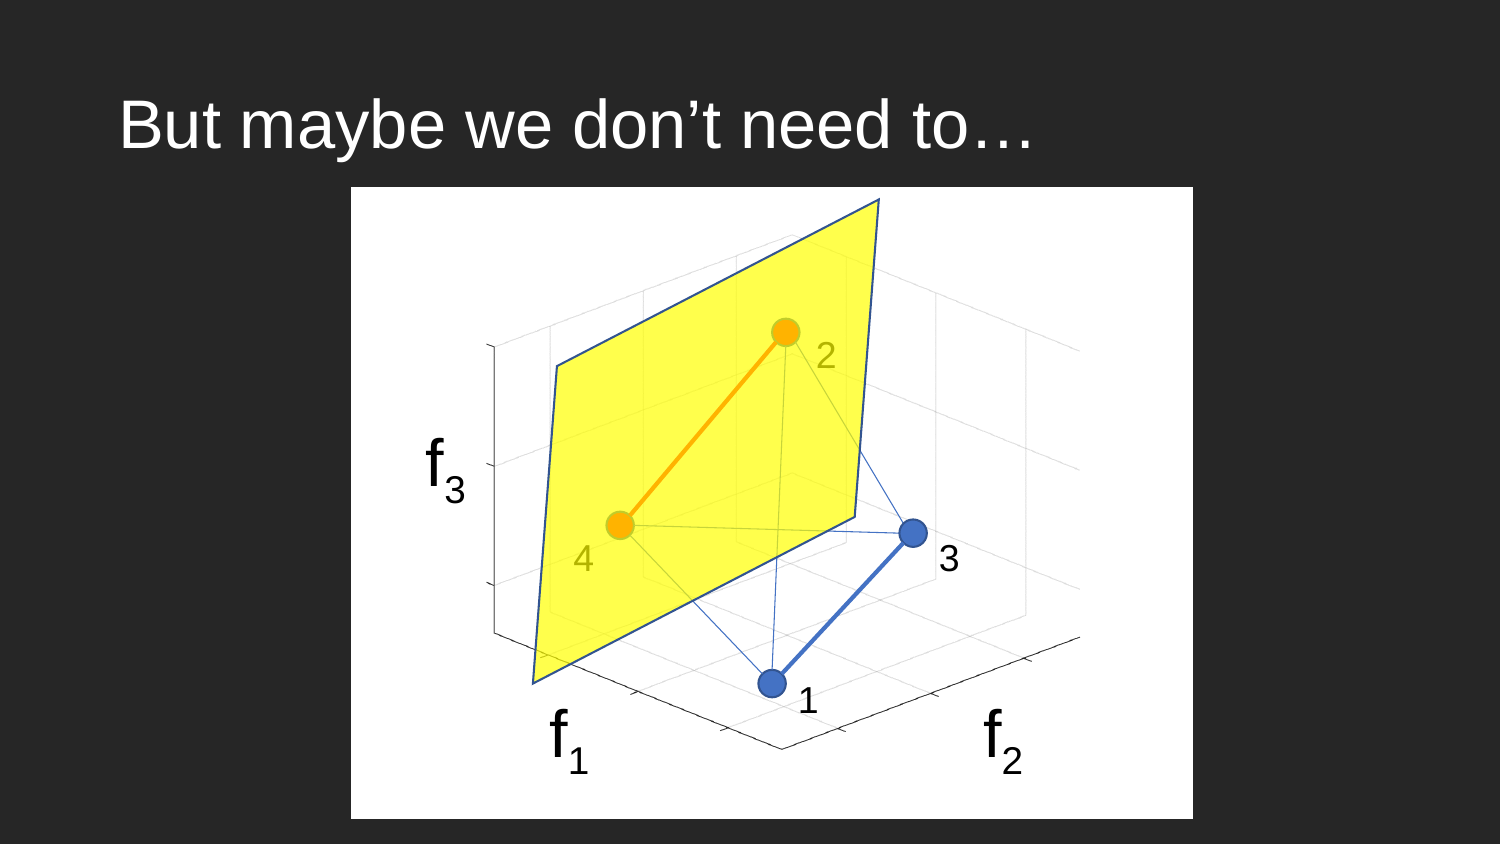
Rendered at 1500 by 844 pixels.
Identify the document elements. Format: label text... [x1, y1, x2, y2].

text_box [629, 535, 763, 674]
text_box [633, 525, 772, 534]
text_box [629, 342, 777, 516]
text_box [772, 346, 786, 670]
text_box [781, 542, 904, 674]
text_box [795, 342, 904, 524]
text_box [351, 187, 1193, 819]
title But maybe we don’t need to… [103, 44, 1397, 208]
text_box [786, 525, 900, 534]
